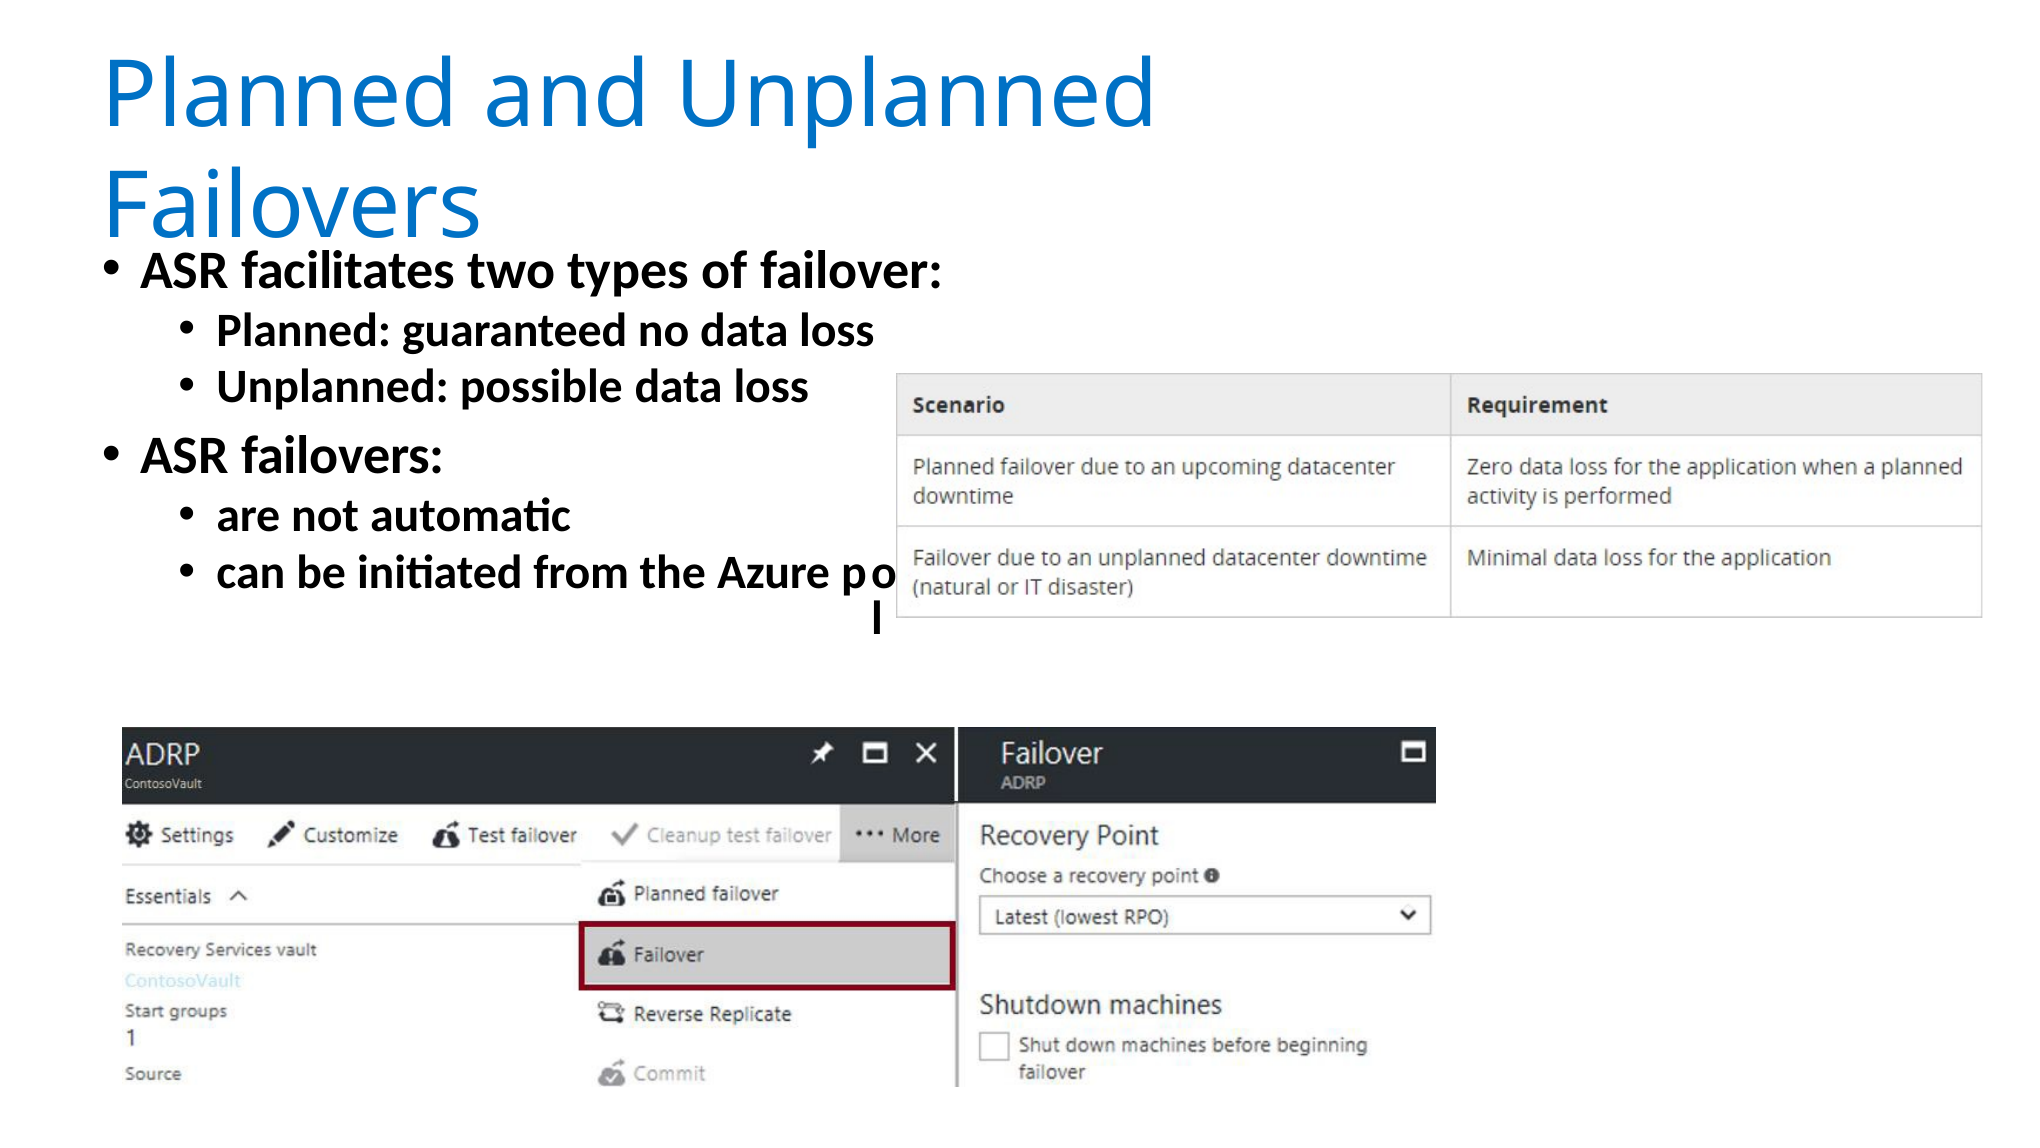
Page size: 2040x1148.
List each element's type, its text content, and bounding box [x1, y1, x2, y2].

text_box ortal [871, 552, 966, 645]
title Planned and Unplanned Failovers [99, 31, 1355, 257]
text_box [122, 727, 1436, 1087]
text_box [896, 373, 1983, 618]
text_box ASR facilitates two types of failover: Planned: guaranteed no data loss Unplanned: possible data loss ASR failovers: are not automatic can be initiated from the Azure p [99, 232, 952, 599]
